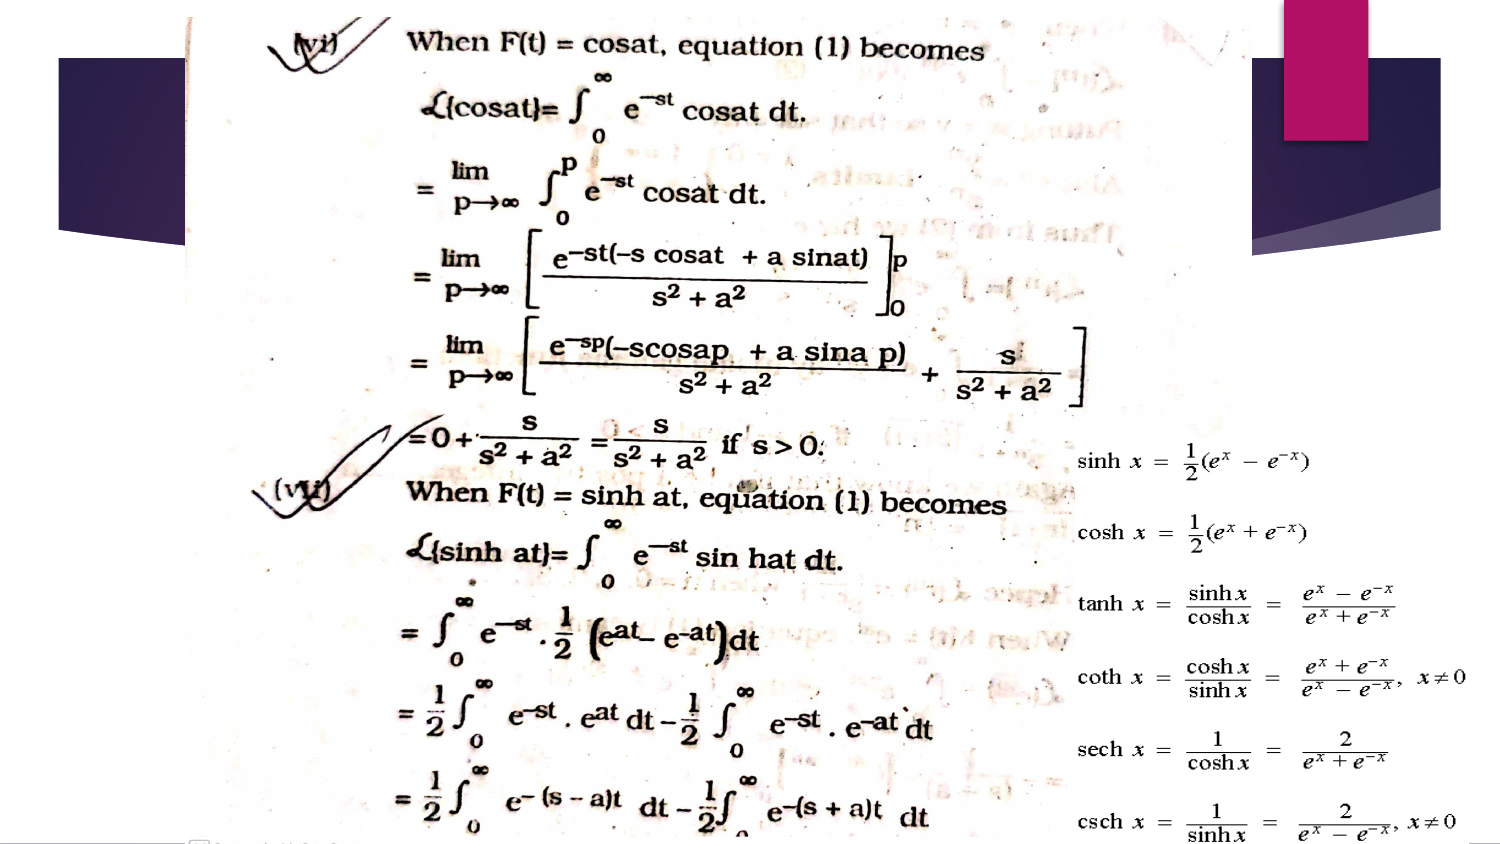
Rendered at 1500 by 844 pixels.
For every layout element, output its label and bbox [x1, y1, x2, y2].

picture [185, 17, 1469, 844]
